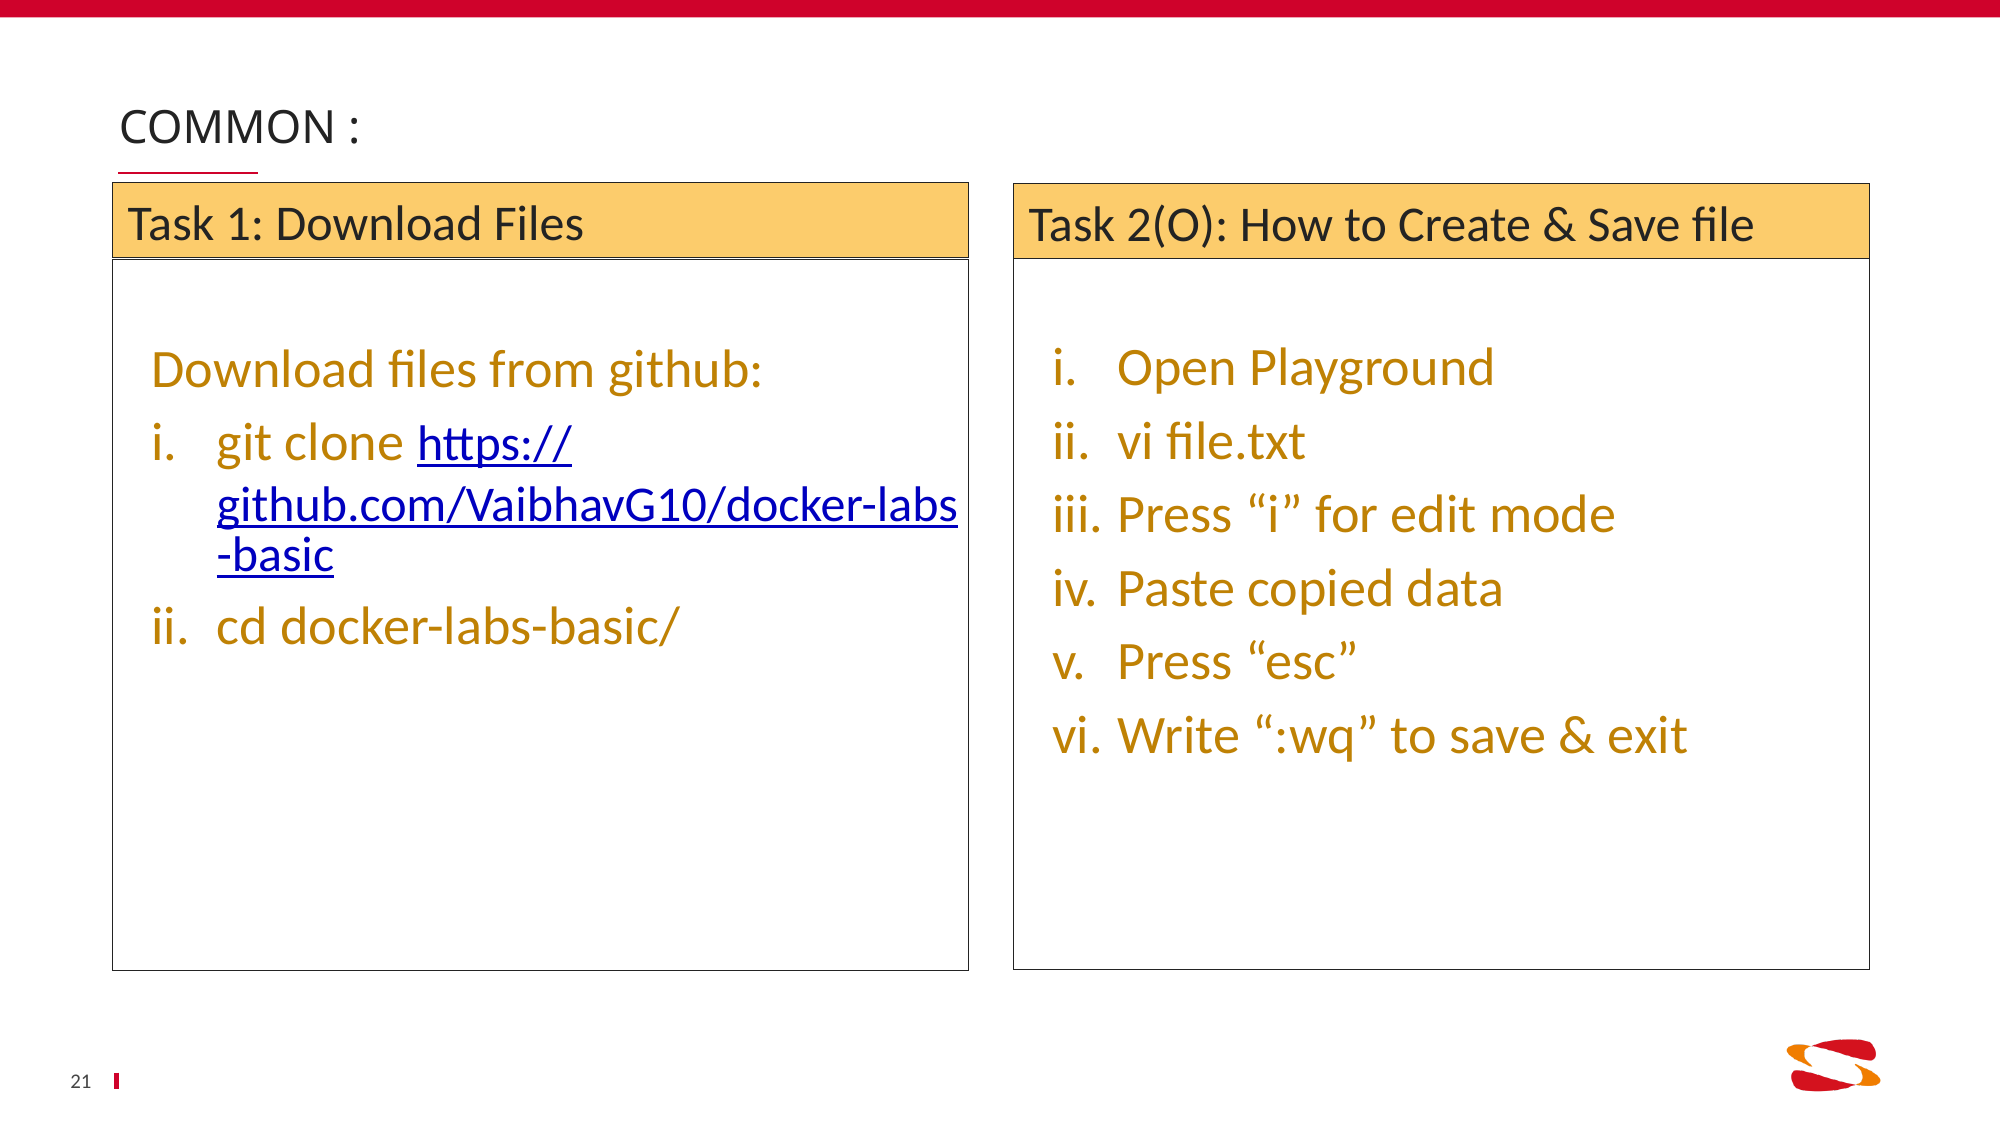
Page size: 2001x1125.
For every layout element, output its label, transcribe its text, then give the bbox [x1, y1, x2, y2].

slide_number 21 [26, 1068, 92, 1092]
list Download files from github: git clone https://github.com/VaibhavG10/docker-labs-basic cd docker-labs-basic/ [112, 259, 969, 971]
text_box Task 2(O): How to Create & Save file [1013, 183, 1870, 259]
text_box Task 1: Download Files [112, 182, 969, 258]
list Open Playground vi file.txt Press “i” for edit mode Paste copied data Press “esc” Write “:wq” to save & exit [1013, 259, 1870, 970]
picture [1771, 1031, 1895, 1099]
title Common : [119, 31, 1879, 161]
